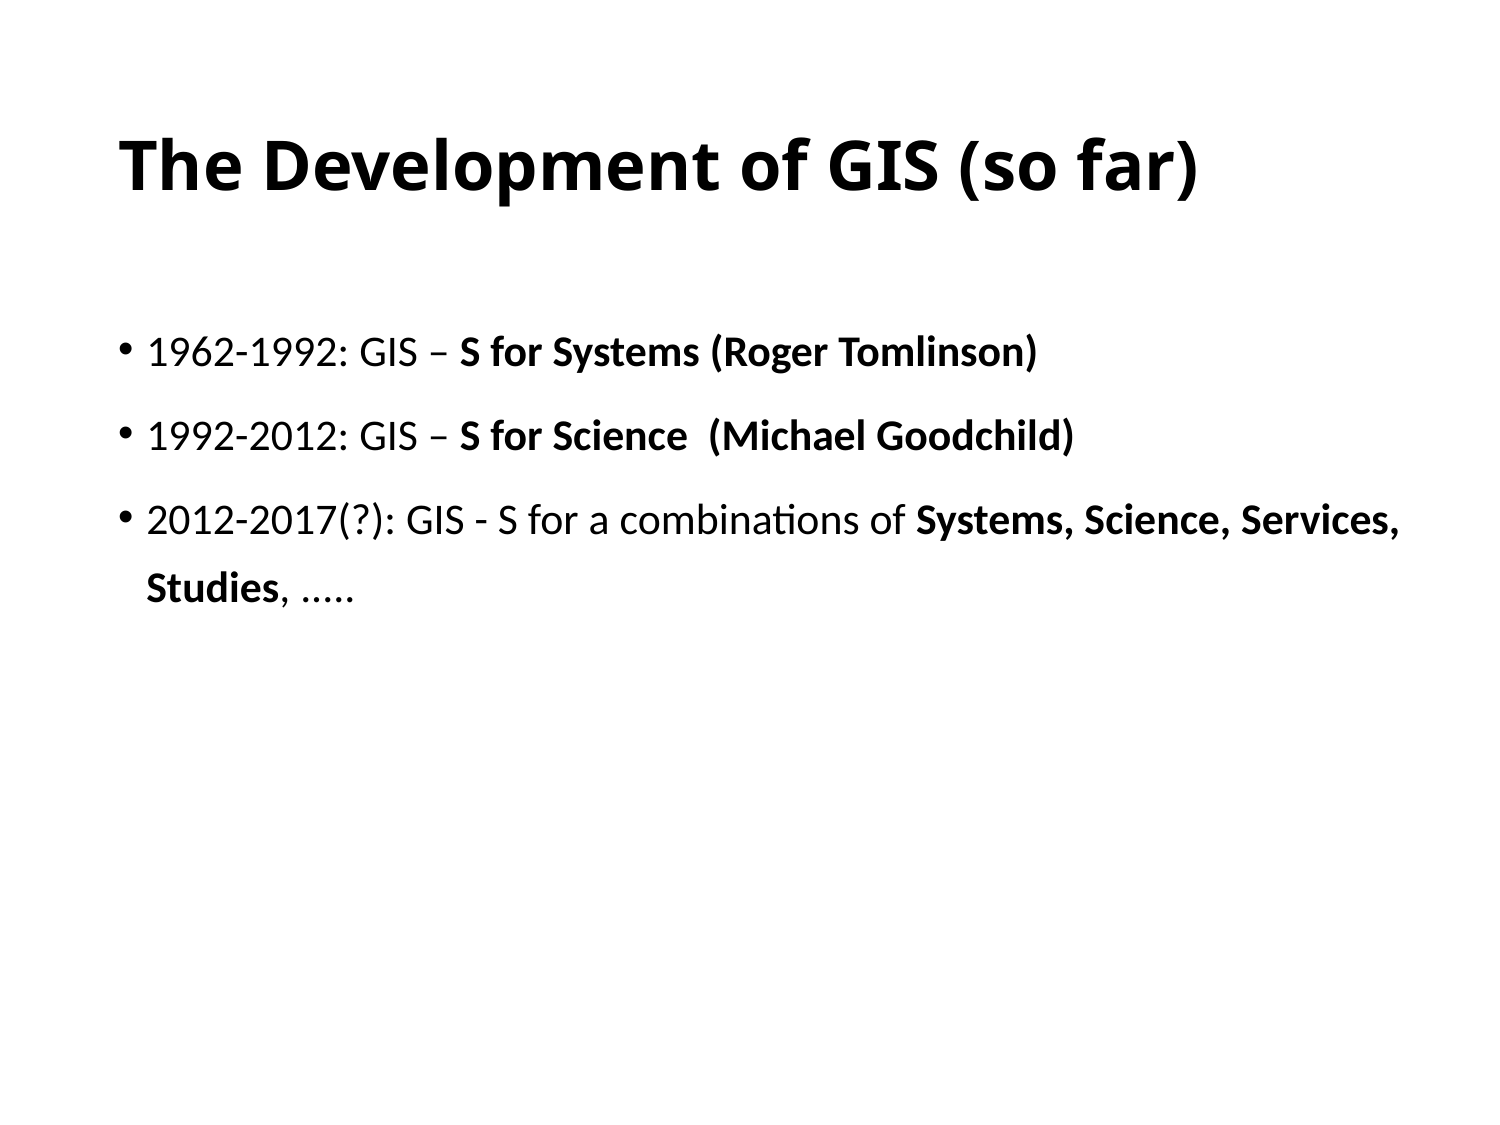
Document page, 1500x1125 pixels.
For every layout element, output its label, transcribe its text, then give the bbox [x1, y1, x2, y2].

title The Development of GIS (so far) [103, 59, 1397, 278]
list 1962-1992: GIS – S for Systems (Roger Tomlinson) 1992-2012: GIS – S for Science (Michael Goodchild) 2012-2017(?): GIS - S for a combinations of Systems, Science, Services, Studies, ..... [103, 299, 1500, 1014]
